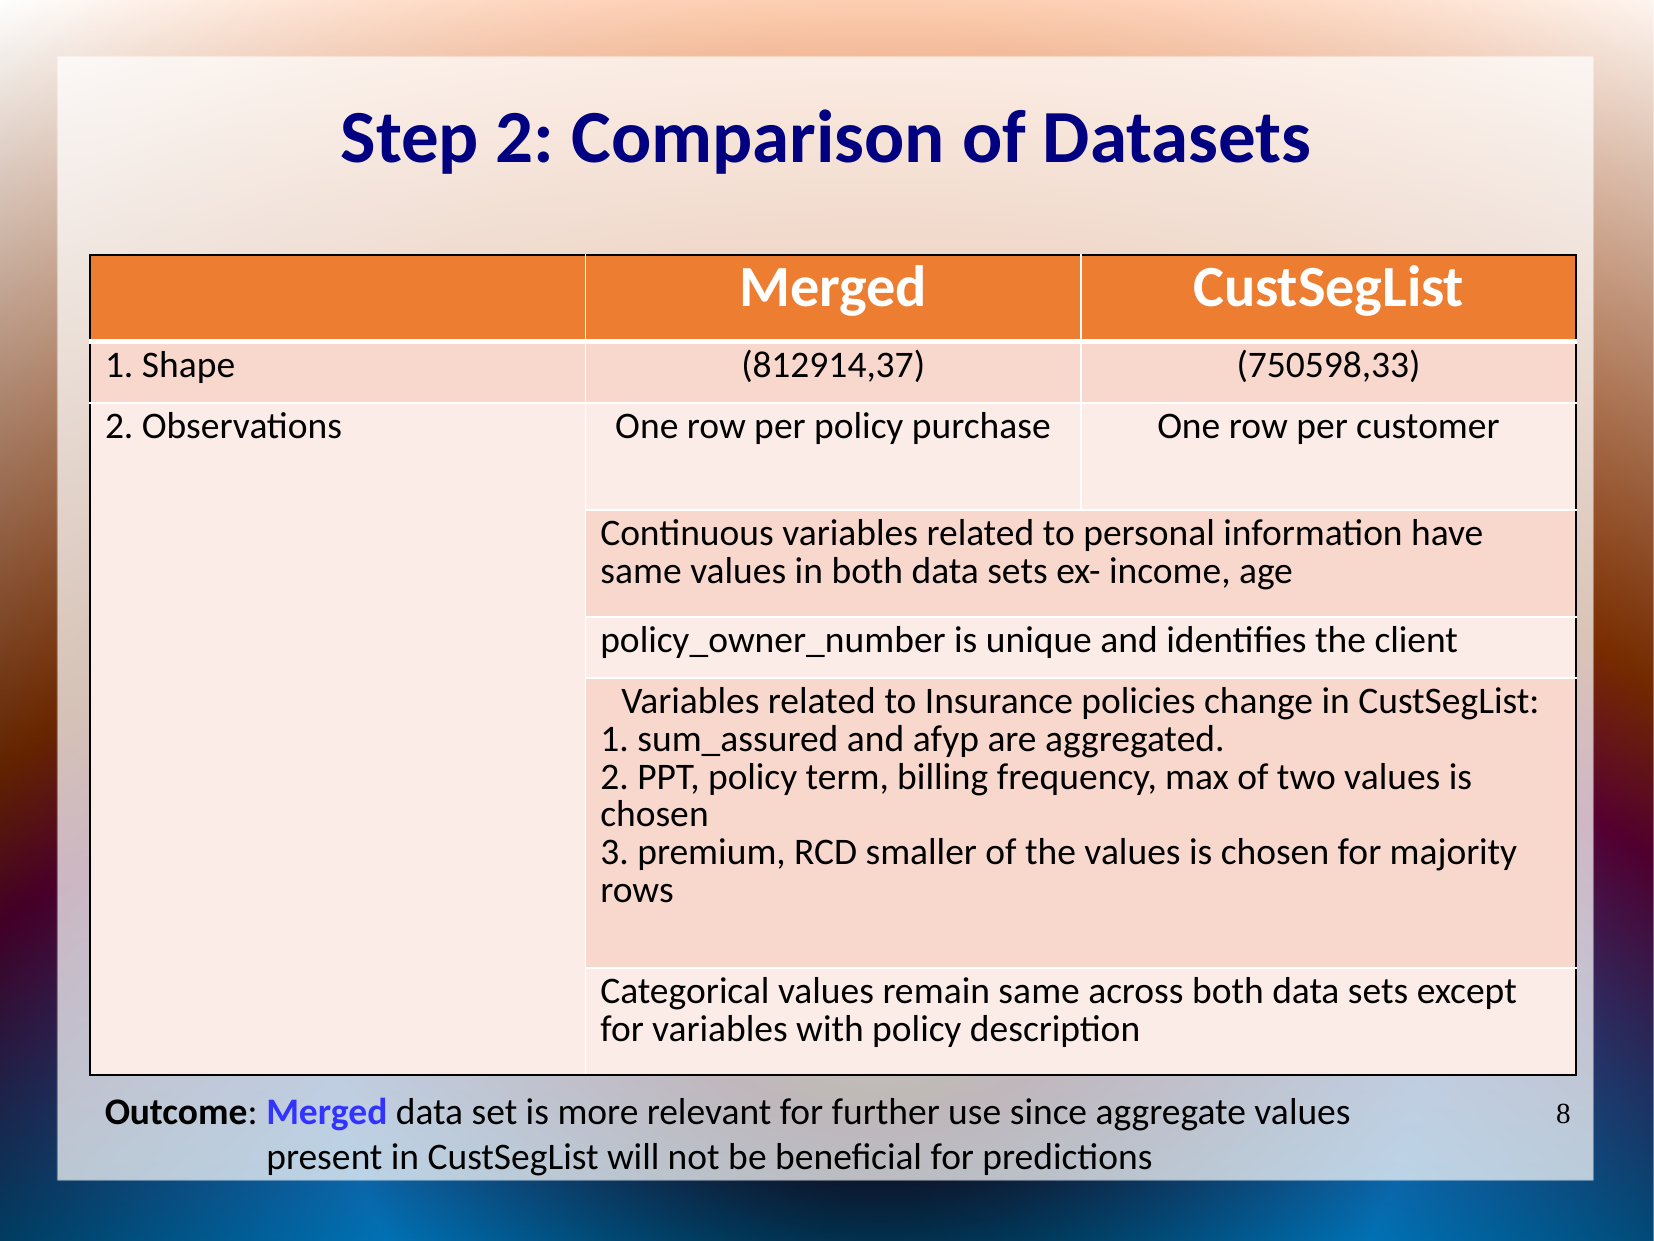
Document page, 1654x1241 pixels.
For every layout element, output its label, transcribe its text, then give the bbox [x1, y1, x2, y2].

table_cell Categorical values remain same across both data sets except for variables with policy description [586, 969, 1575, 1074]
table_cell 2. Observations [91, 404, 585, 1074]
table_cell policy_owner_number is unique and identifies the client [586, 618, 1575, 677]
slide_number 8 [1541, 1094, 1571, 1180]
table_cell (812914,37) [586, 344, 1080, 402]
table_header Merged [586, 256, 1080, 339]
table_cell (750598,33) [1082, 344, 1575, 402]
picture [0, 0, 1654, 1241]
title Step 2: Comparison of Datasets [82, 60, 1571, 206]
table_cell Variables related to Insurance policies change in CustSegList: 1. sum_assured and afyp are aggregated. 2. PPT, policy term, billing frequency, max of two values is chosen 3. premium, RCD smaller of the values is chosen for majority rows [586, 679, 1575, 967]
table_header CustSegList [1082, 256, 1575, 339]
text_box Outcome: Merged data set is more relevant for further use since aggregate values present in CustSegList will not be beneficial for predictions [90, 1079, 1541, 1185]
table_cell One row per customer [1082, 404, 1575, 509]
table_cell 1. Shape [91, 344, 585, 402]
table_cell One row per policy purchase [586, 404, 1080, 509]
table_header [91, 256, 585, 339]
table_cell Continuous variables related to personal information have same values in both data sets ex- income, age [586, 511, 1575, 616]
